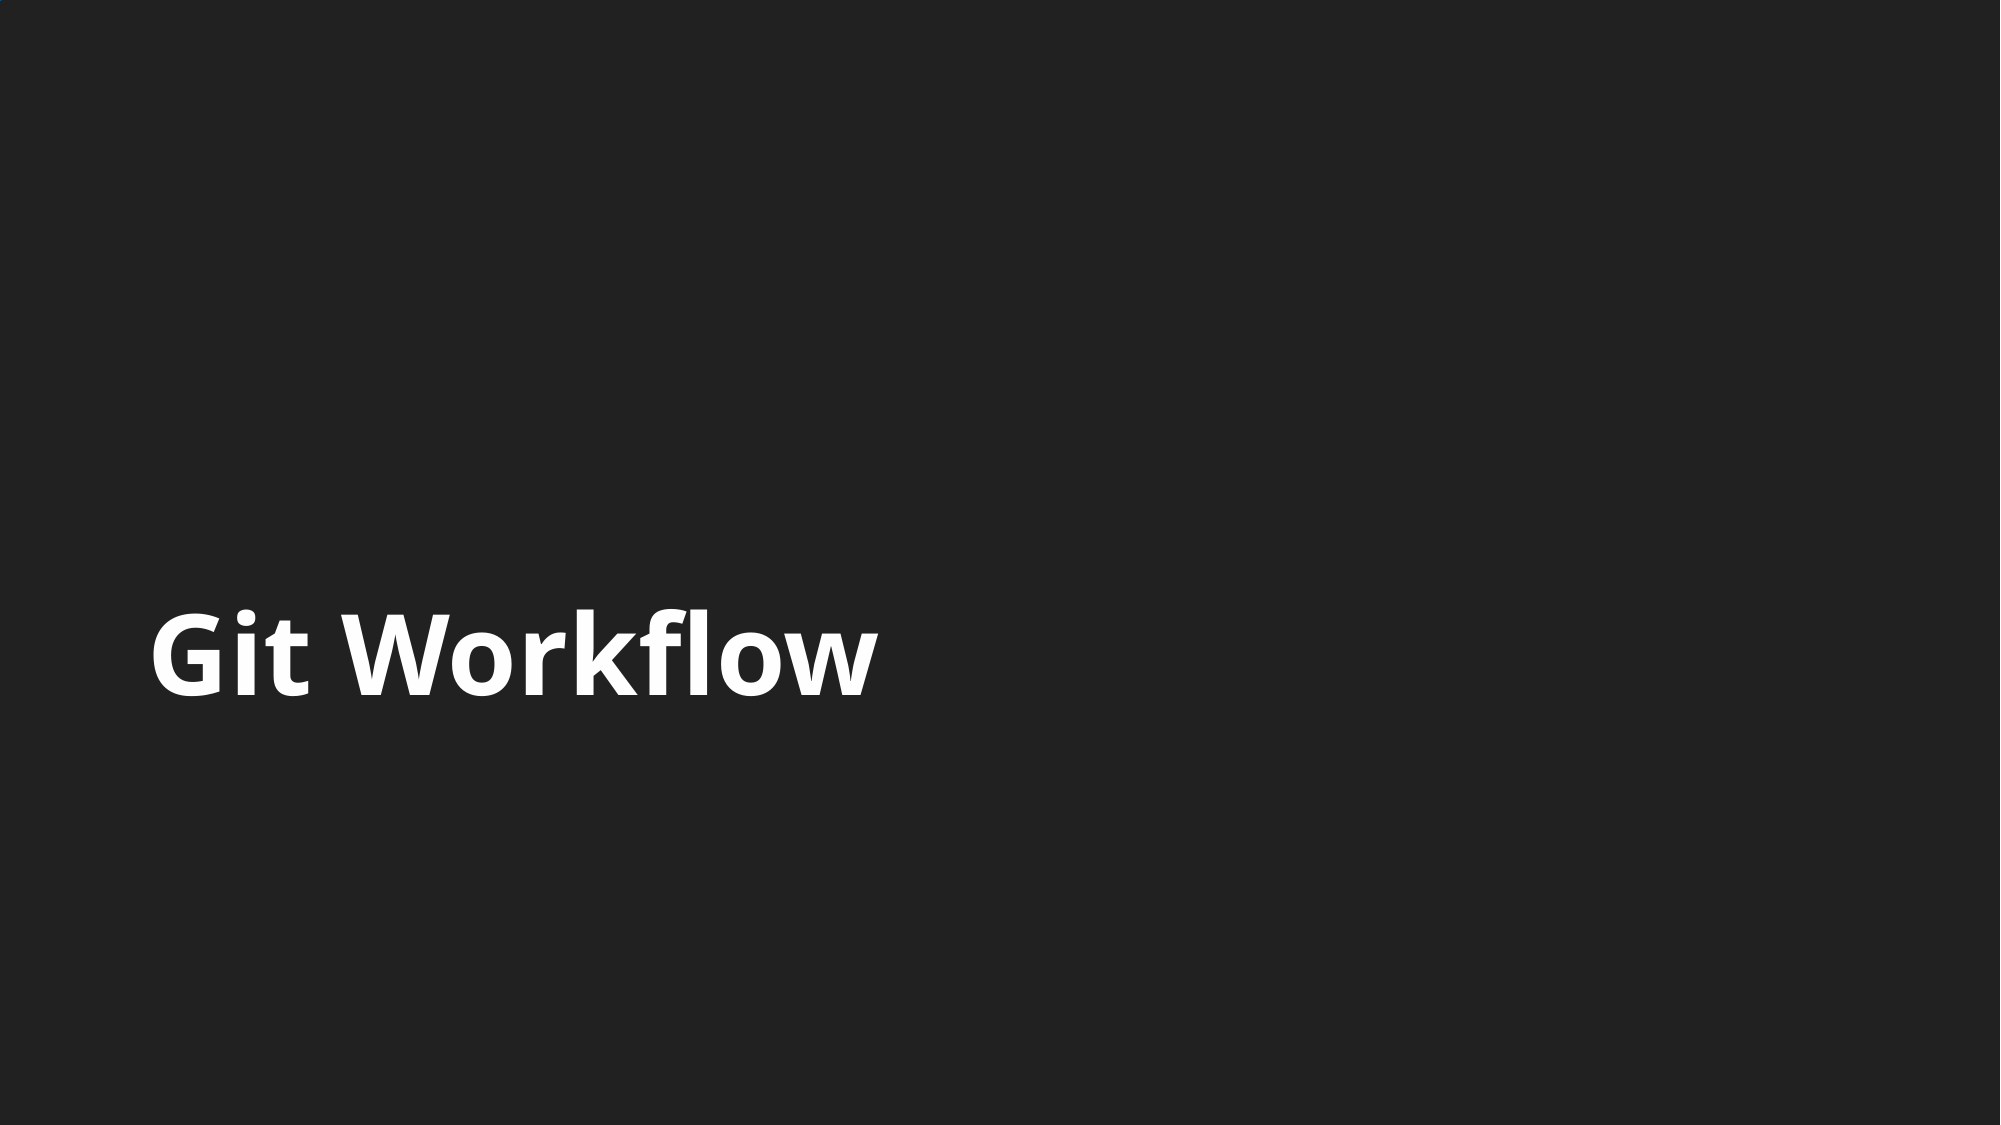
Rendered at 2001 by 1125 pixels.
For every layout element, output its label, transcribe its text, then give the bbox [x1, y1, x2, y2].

title Git Workflow [132, 237, 1868, 726]
